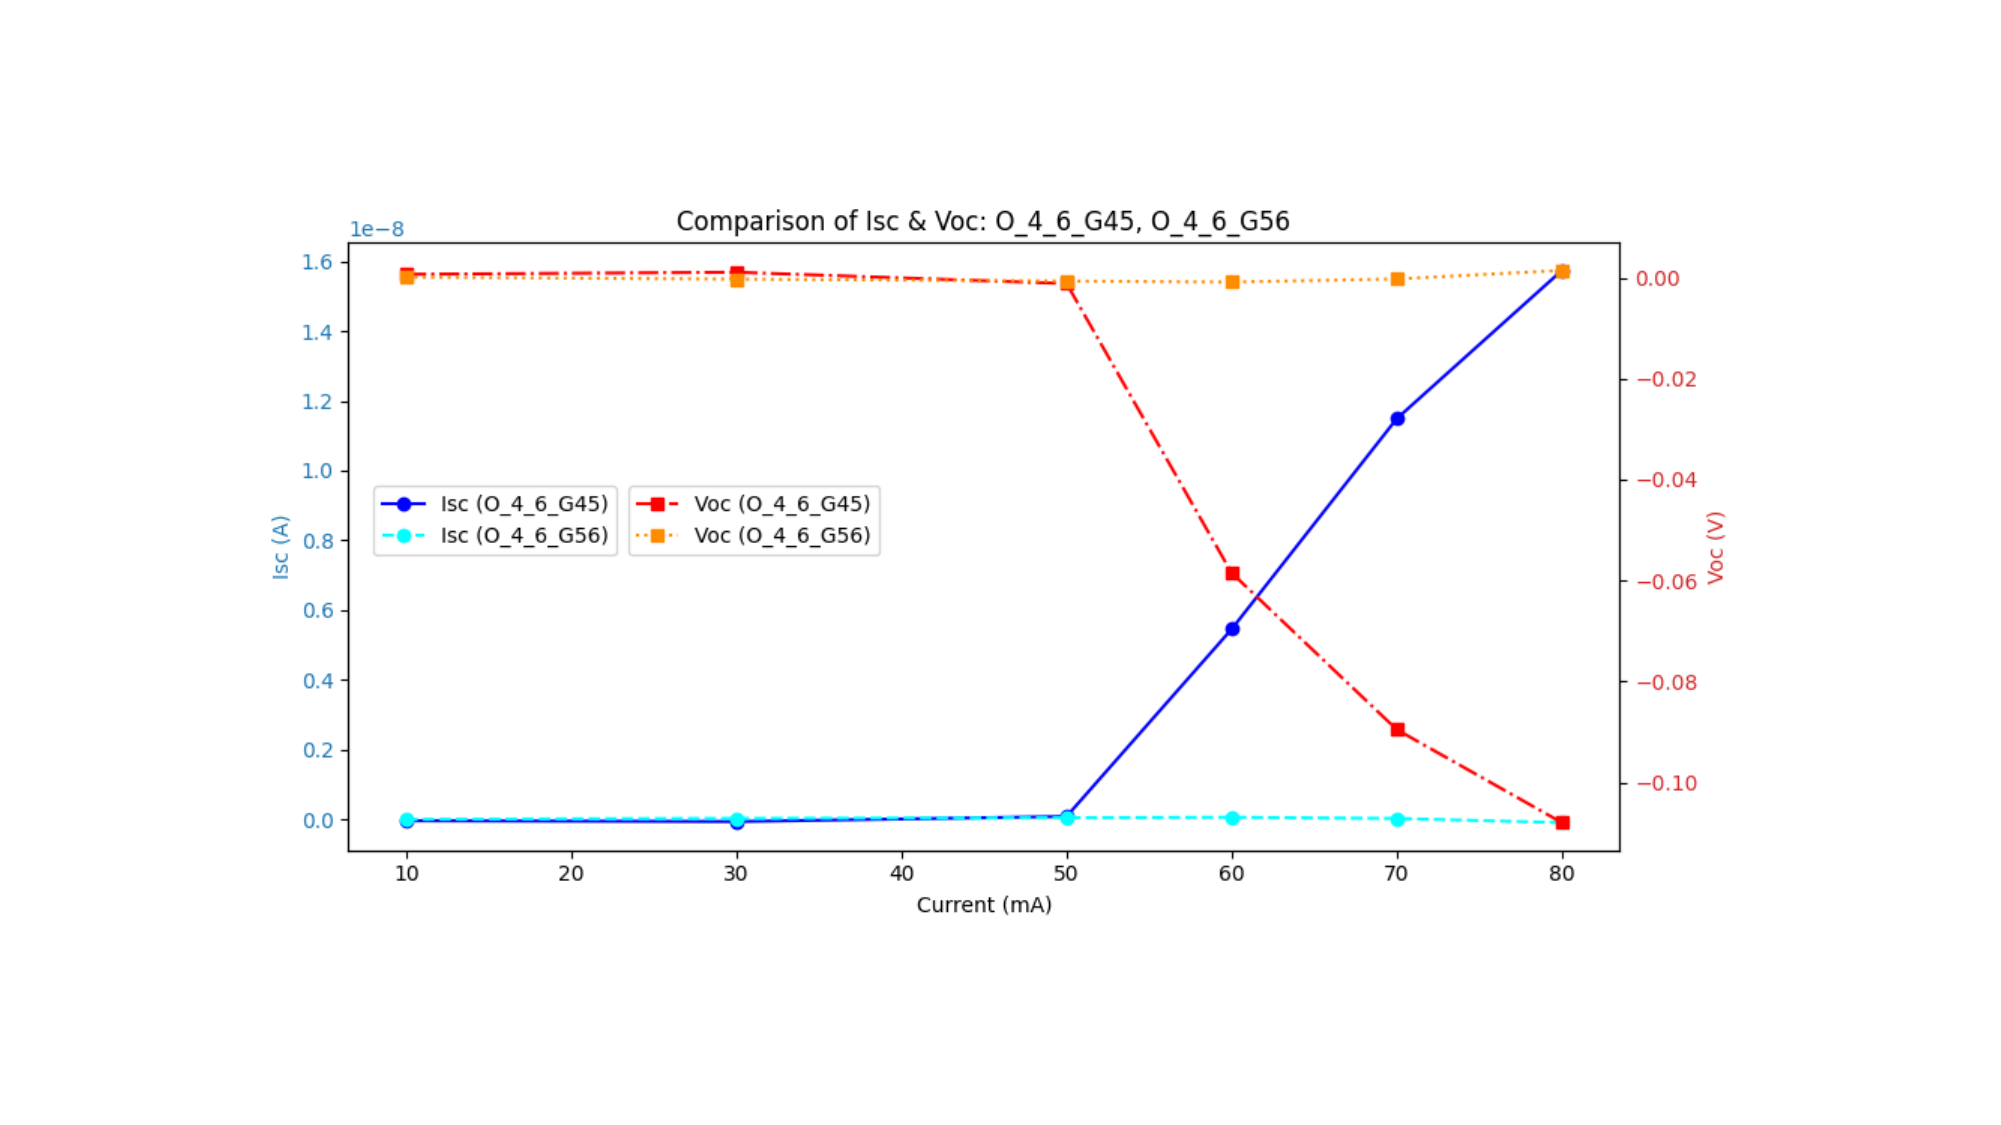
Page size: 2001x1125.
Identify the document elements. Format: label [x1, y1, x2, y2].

picture [249, 187, 1750, 938]
